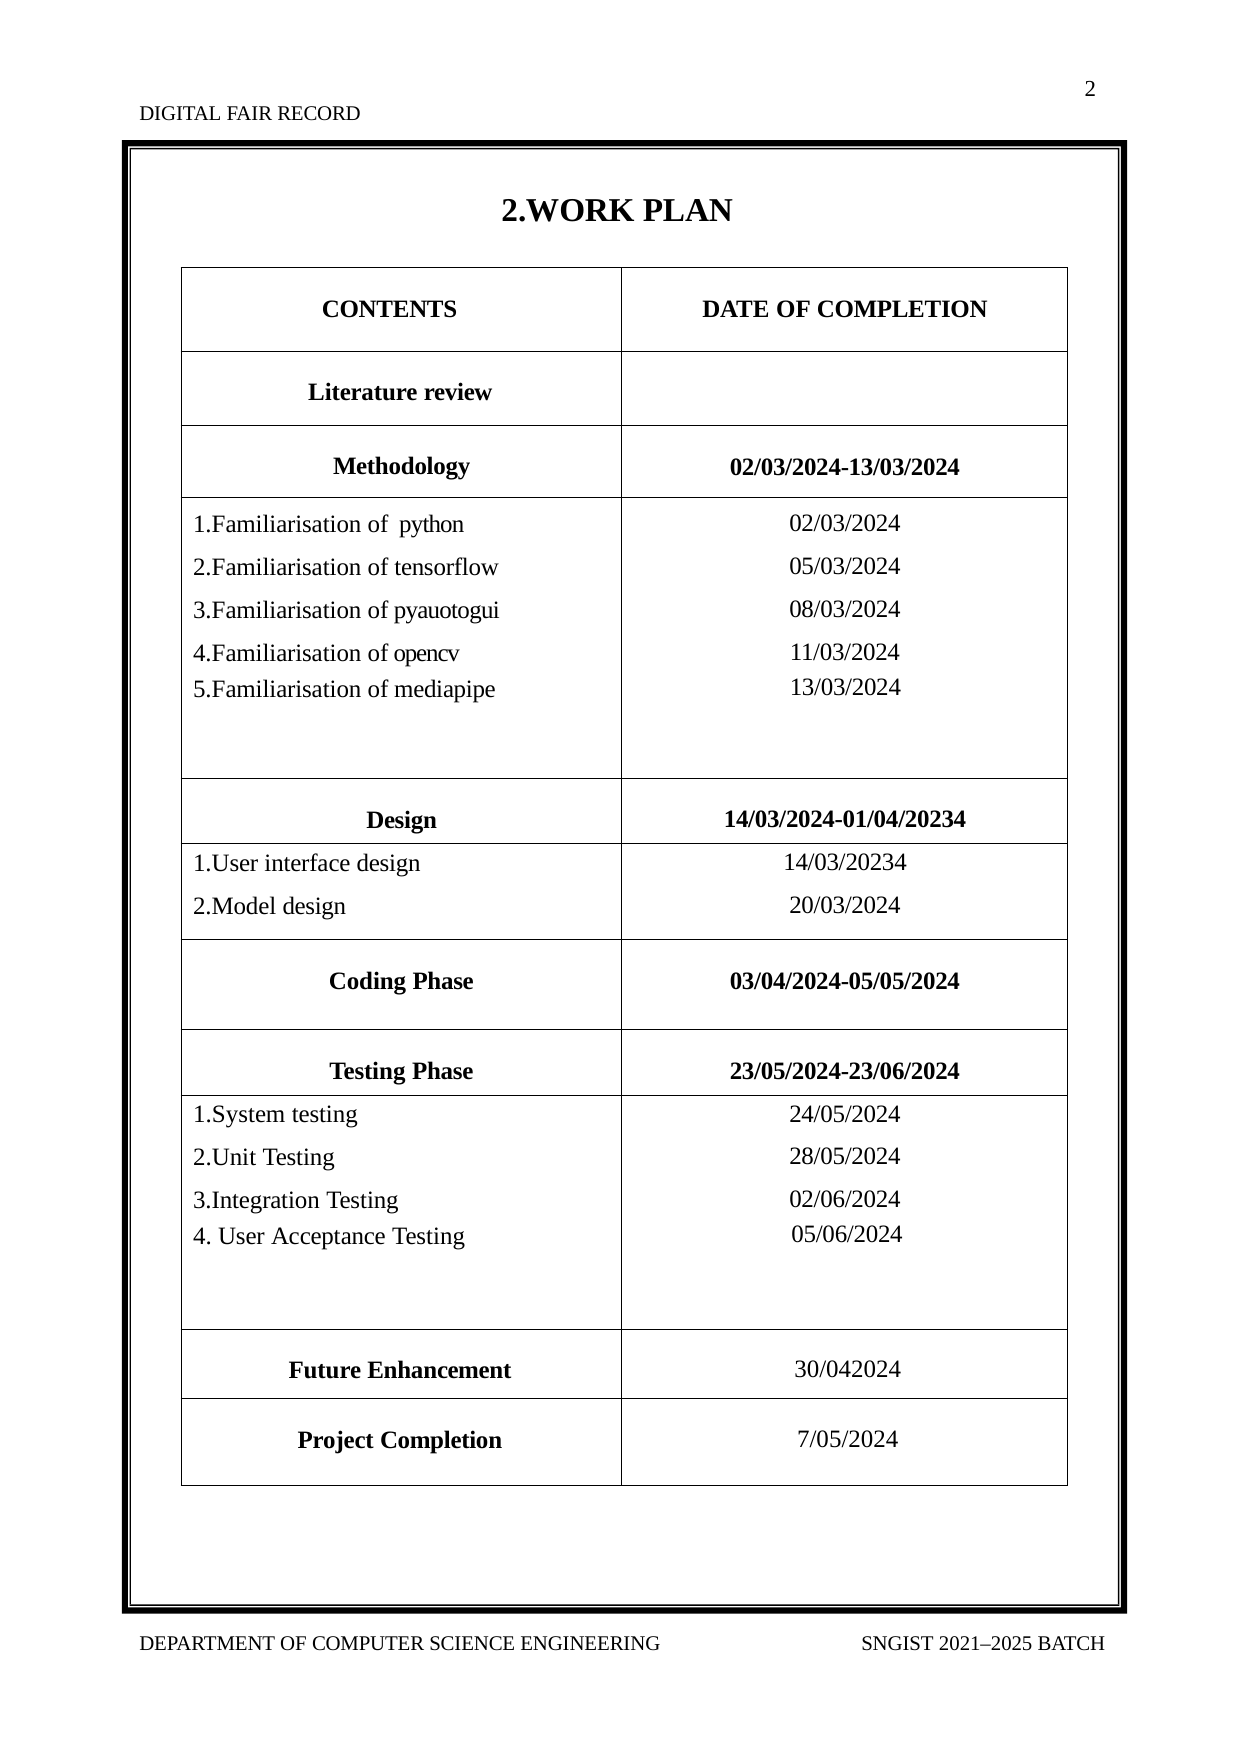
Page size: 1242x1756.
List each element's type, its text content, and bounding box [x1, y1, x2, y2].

table_cell 1.System testing [182, 1096, 621, 1138]
slide_number SNGIST 2021–2025 BATCH [859, 1629, 1112, 1756]
table_cell Design [182, 779, 621, 843]
table_cell 5.Familiarisation of mediapipe [182, 673, 621, 778]
table_cell 30/042024 [622, 1330, 1067, 1398]
text_box [121, 140, 1128, 1614]
table_cell Project Completion [182, 1399, 621, 1485]
footer DEPARTMENT OF COMPUTER SCIENCE ENGINEERING [137, 1629, 670, 1756]
table_cell 1.User interface design [182, 844, 621, 887]
table_cell 11/03/2024 [622, 634, 1067, 673]
table_cell Literature review [182, 352, 621, 425]
table_cell Testing Phase [182, 1030, 621, 1095]
text_box 2 [1082, 71, 1099, 131]
table_header DATE OF COMPLETION [622, 268, 1067, 351]
table_cell 2.Model design [182, 887, 621, 939]
table_cell 28/05/2024 [622, 1138, 1067, 1181]
table_cell 02/06/2024 [622, 1181, 1067, 1220]
table_cell 3.Integration Testing [182, 1181, 621, 1220]
table_cell 7/05/2024 [622, 1399, 1067, 1485]
table_cell 2.Unit Testing [182, 1138, 621, 1181]
table_cell 4. User Acceptance Testing [182, 1220, 621, 1329]
table_cell 14/03/20234 [622, 844, 1067, 887]
table_cell 1.Familiarisation of python [182, 498, 621, 548]
table_cell 05/03/2024 [622, 548, 1067, 591]
table_cell 14/03/2024-01/04/20234 [622, 779, 1067, 843]
table_cell [622, 352, 1067, 425]
table_header CONTENTS [182, 268, 621, 351]
table_cell 05/06/2024 [622, 1220, 1067, 1329]
table_cell 02/03/2024 [622, 498, 1067, 548]
table_cell Future Enhancement [182, 1330, 621, 1398]
table_cell 13/03/2024 [622, 673, 1067, 778]
text_box 2.WORK PLAN [499, 185, 737, 228]
text_box DIGITAL FAIR RECORD [137, 97, 368, 125]
table_cell 4.Familiarisation of opencv [182, 634, 621, 673]
table_cell 20/03/2024 [622, 887, 1067, 939]
table_cell 02/03/2024-13/03/2024 [622, 426, 1067, 497]
table_cell 08/03/2024 [622, 591, 1067, 634]
table_cell 23/05/2024-23/06/2024 [622, 1030, 1067, 1095]
table_cell Coding Phase [182, 940, 621, 1029]
table_cell Methodology [182, 426, 621, 497]
table_cell 03/04/2024-05/05/2024 [622, 940, 1067, 1029]
table_cell 3.Familiarisation of pyauotogui [182, 591, 621, 634]
table_cell 2.Familiarisation of tensorflow [182, 548, 621, 591]
table_cell 24/05/2024 [622, 1096, 1067, 1138]
